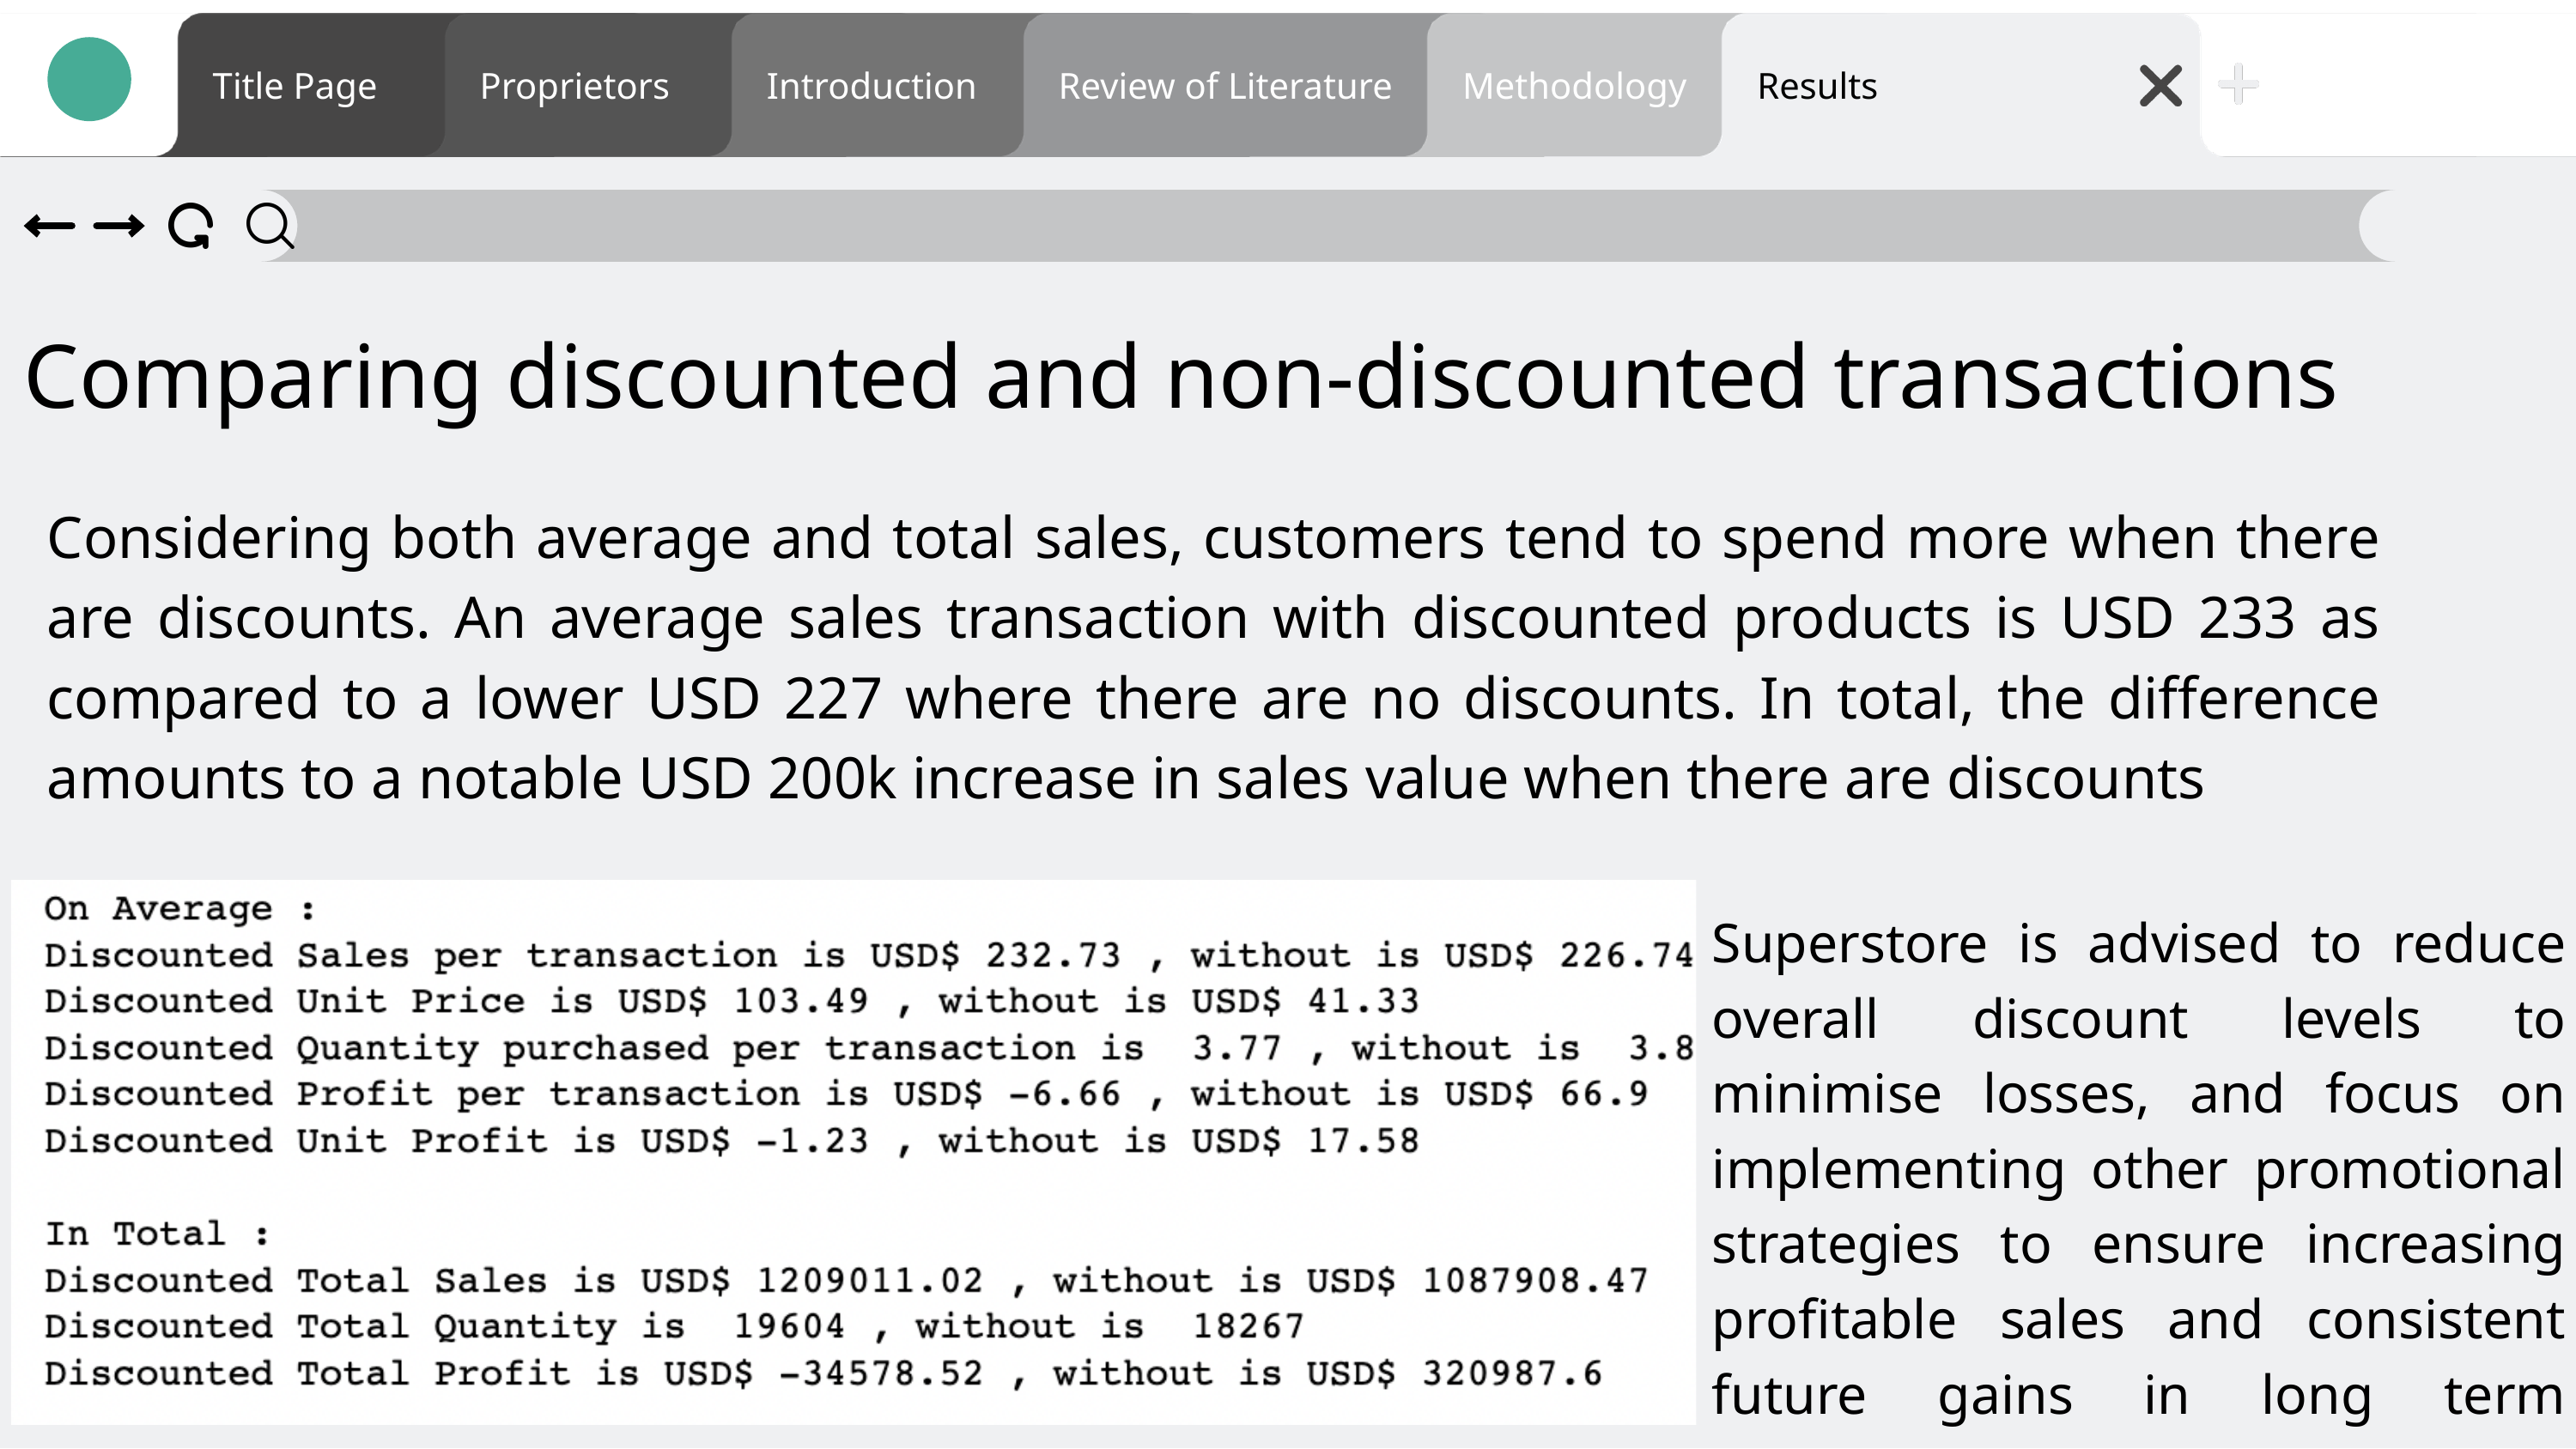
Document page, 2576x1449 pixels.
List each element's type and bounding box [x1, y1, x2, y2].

picture [10, 880, 1697, 1425]
picture [246, 203, 295, 249]
text_box [225, 189, 2432, 263]
text_box [0, 156, 2576, 1449]
text_box [46, 36, 132, 122]
picture [168, 203, 213, 249]
picture [0, 13, 2576, 156]
